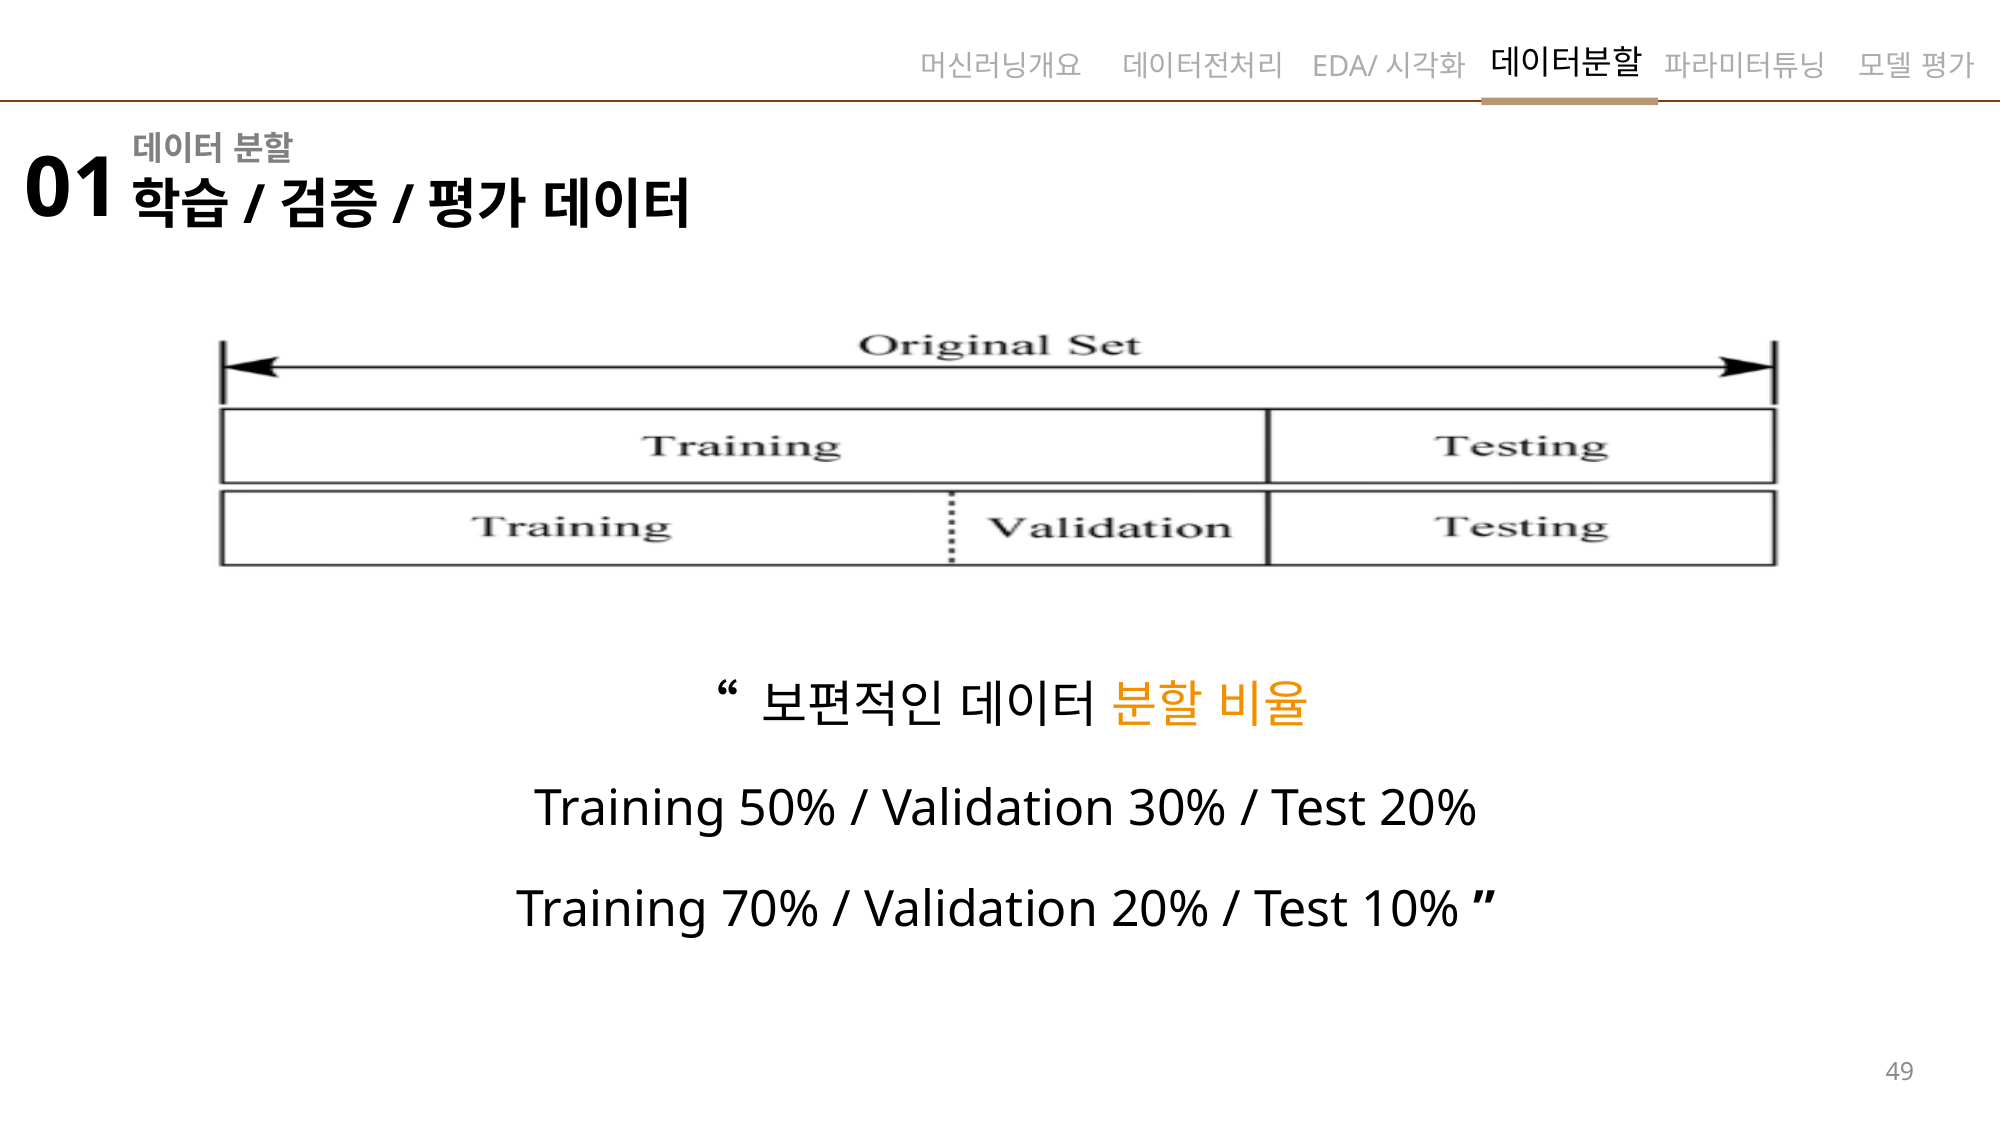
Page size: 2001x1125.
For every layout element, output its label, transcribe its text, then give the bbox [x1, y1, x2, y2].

text_box 머신러닝개요 [905, 39, 1107, 90]
text_box 데이터전처리 [1107, 39, 1297, 90]
text_box 파라미터튜닝 [1649, 39, 1844, 90]
text_box 데이터 분할 [117, 119, 650, 161]
text_box 학습/검증/평가 데이터 [116, 161, 734, 242]
text_box [1480, 102, 1659, 106]
text_box 모델 평가 [1844, 39, 2000, 90]
slide_number 49 [1479, 1042, 1930, 1103]
text_box 01 [10, 125, 117, 241]
text_box 데이터분할 [1475, 33, 1683, 89]
text_box EDA/시각화 [1297, 39, 1493, 90]
picture [140, 314, 1845, 574]
text_box “ 보편적인 데이터 분할 비율 Training 50% / Validation 30% / Test 20% Training 70% / Validation 20% / Test 10% ” [395, 623, 1542, 990]
